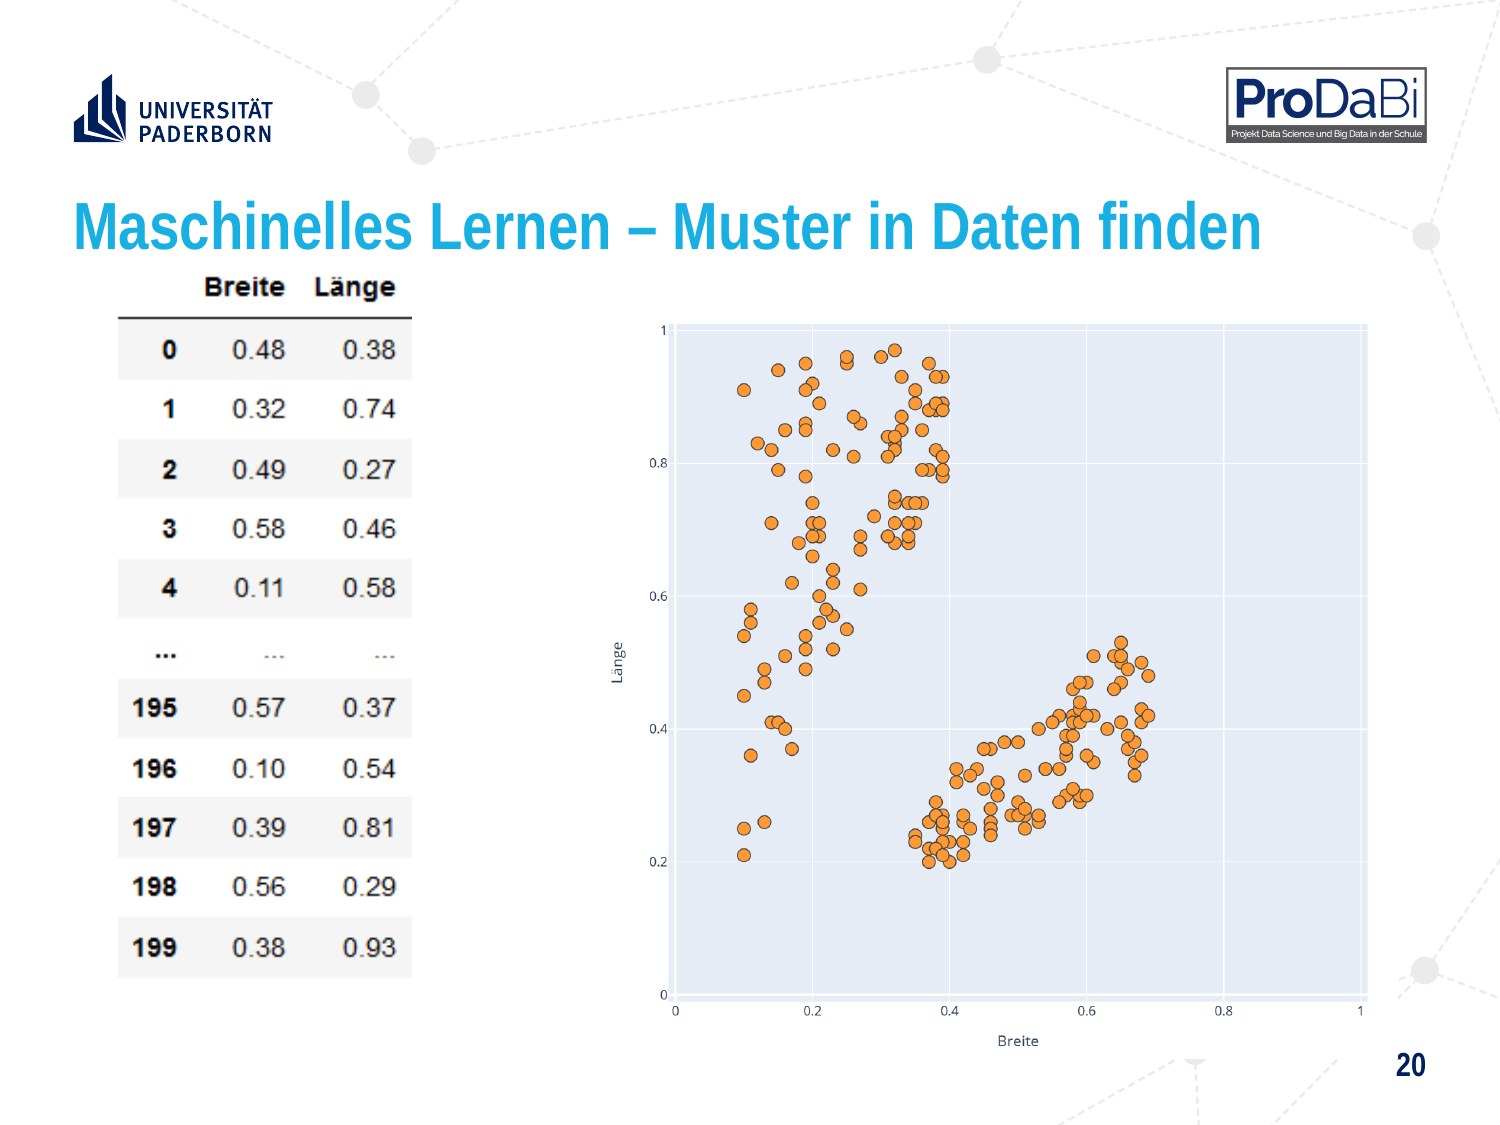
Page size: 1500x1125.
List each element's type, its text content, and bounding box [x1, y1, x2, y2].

picture [1226, 67, 1427, 143]
slide_number 20 [1308, 1042, 1427, 1091]
picture [597, 297, 1398, 1059]
picture [109, 268, 412, 1003]
text_box Maschinelles Lernen – Muster in Daten finden [73, 190, 1426, 362]
